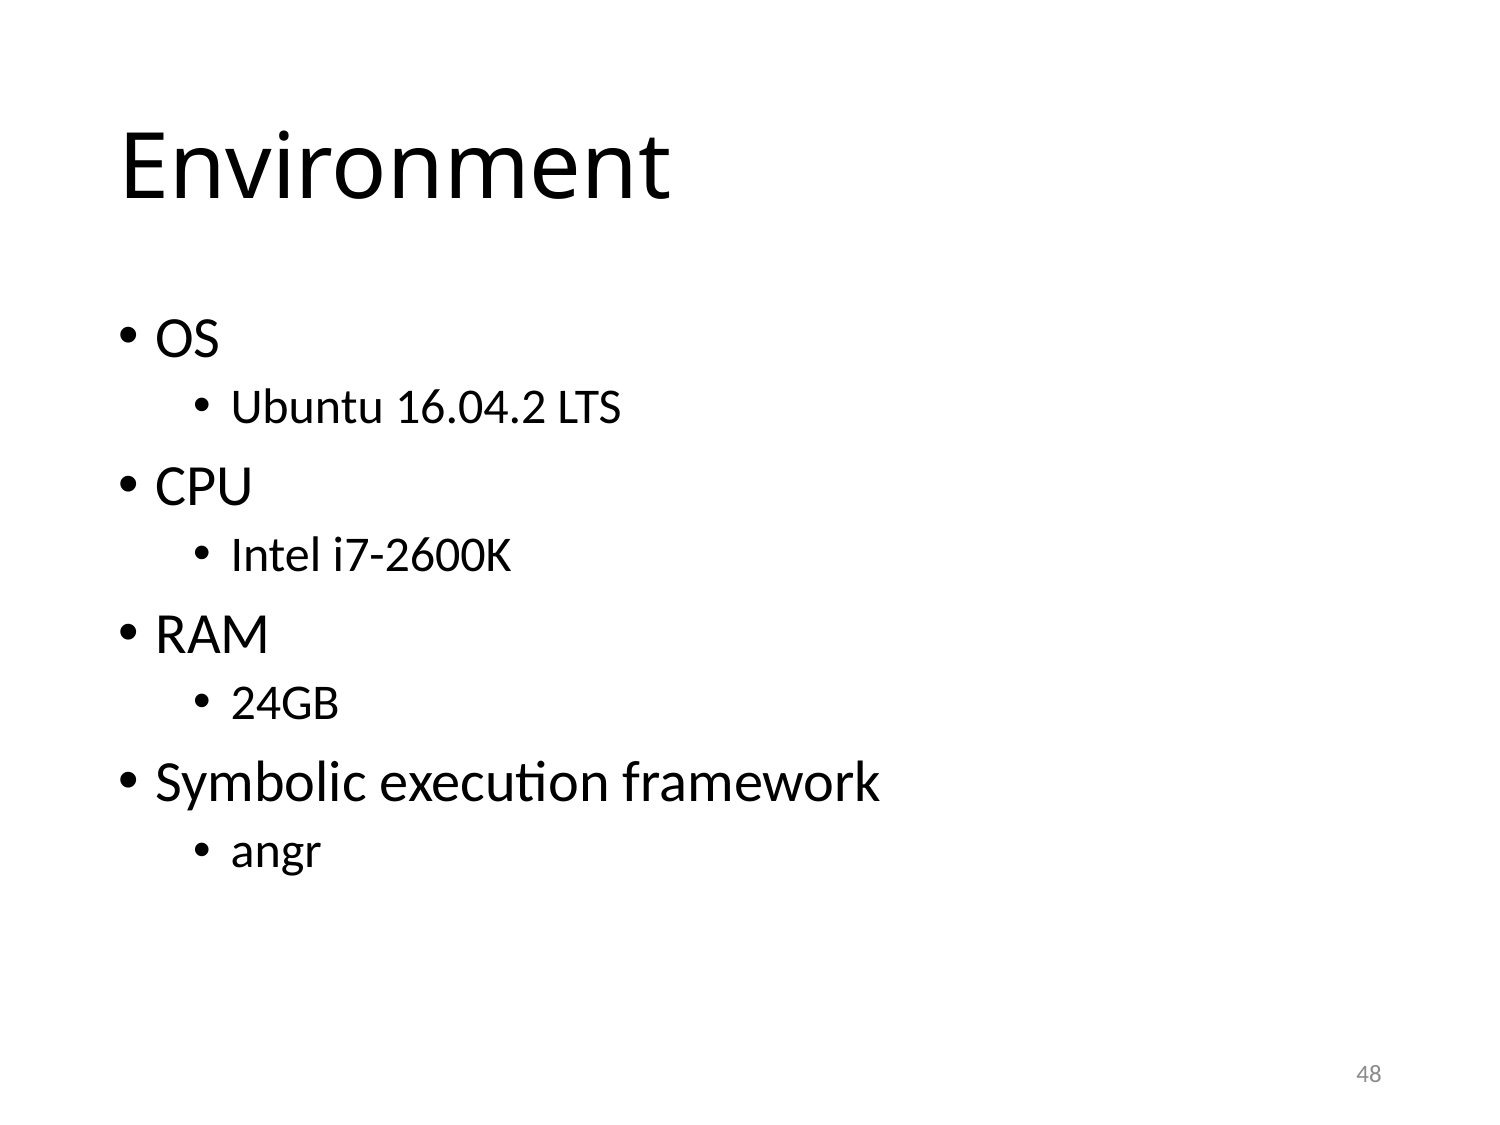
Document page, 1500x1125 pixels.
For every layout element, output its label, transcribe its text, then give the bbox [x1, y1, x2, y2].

list OS Ubuntu 16.04.2 LTS CPU Intel i7-2600K RAM 24GB Symbolic execution framework angr [103, 299, 1397, 1014]
title Environment [103, 59, 1397, 278]
slide_number 48 [1059, 1042, 1397, 1103]
